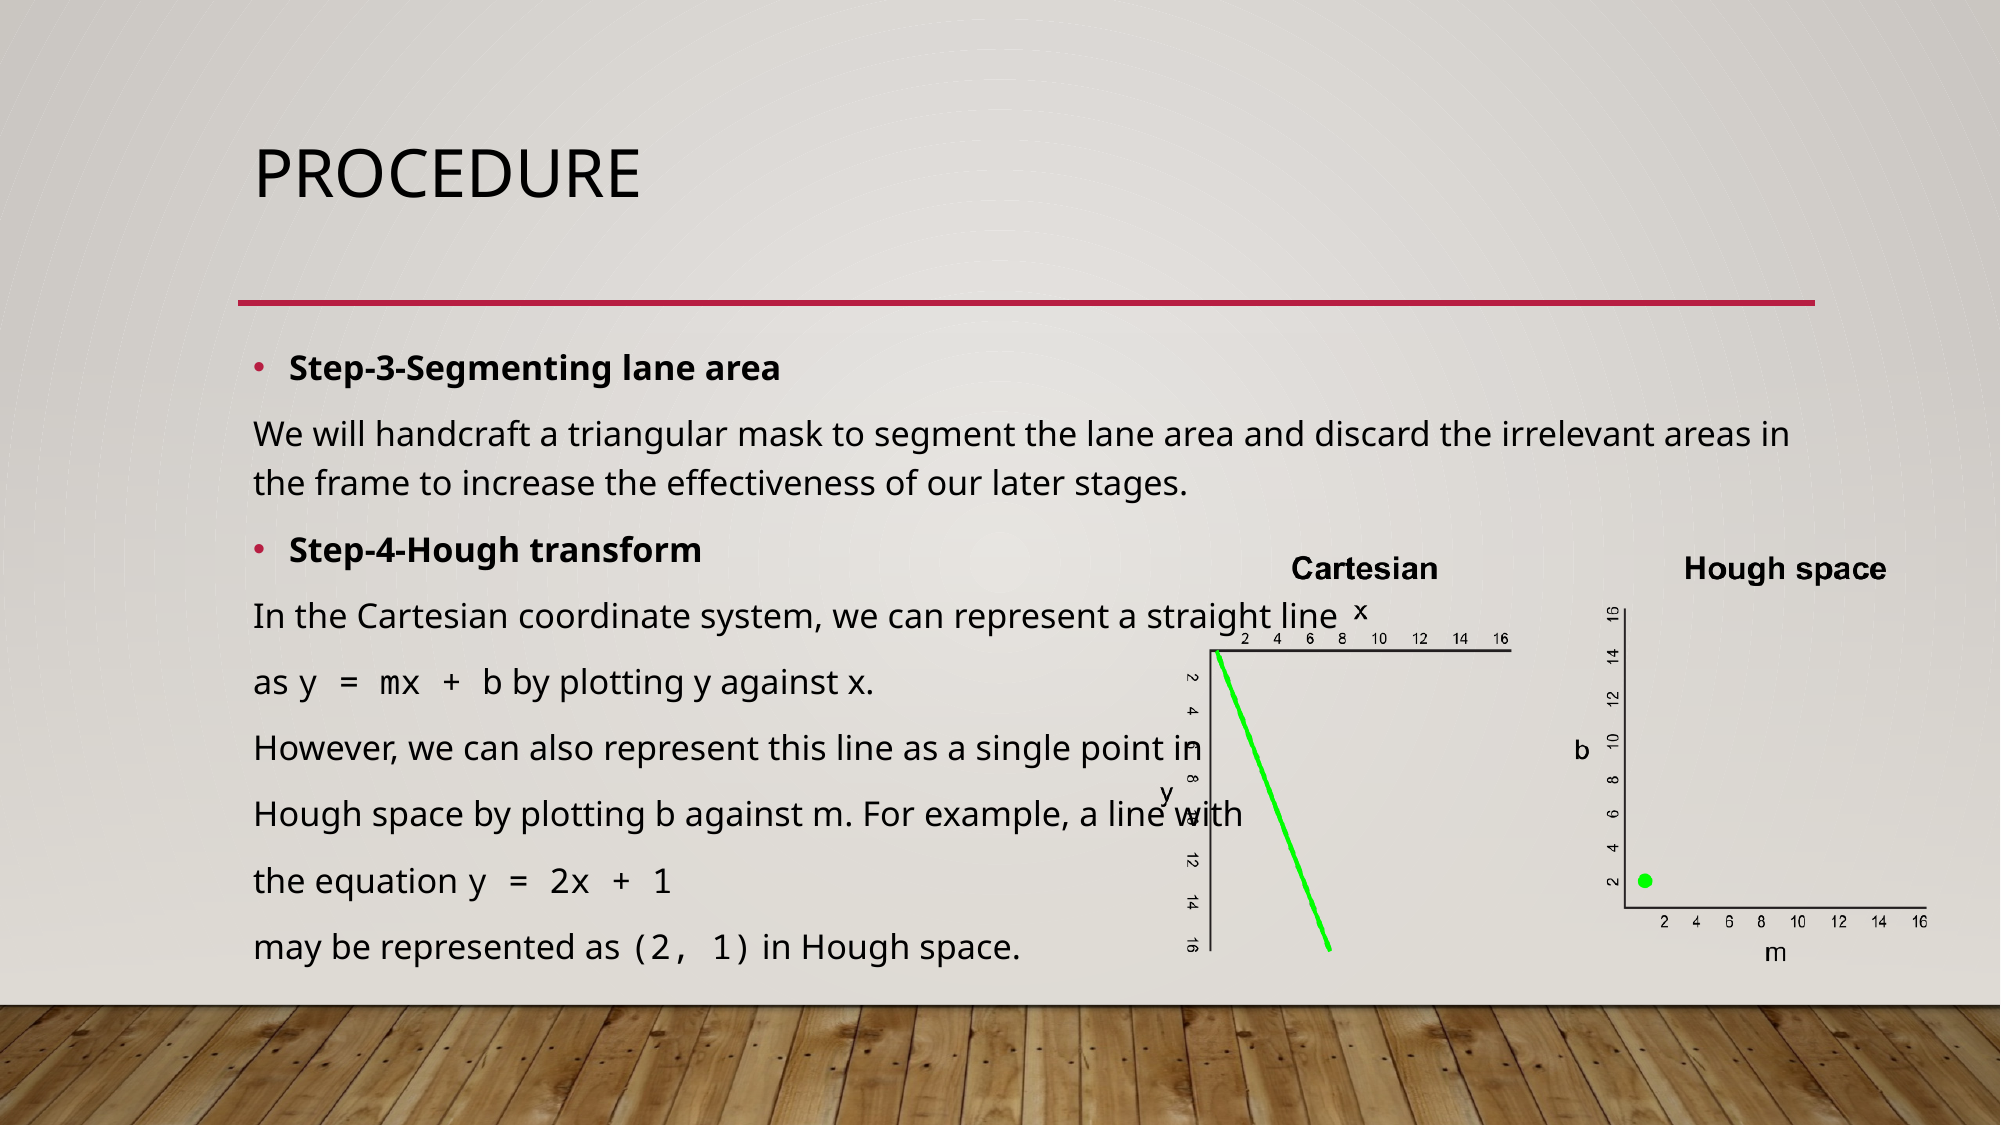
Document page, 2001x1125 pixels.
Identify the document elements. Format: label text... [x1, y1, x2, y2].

picture [1159, 550, 1927, 969]
title pROCEDURE [238, 131, 1814, 305]
picture [0, 1005, 2000, 1125]
list Step-3-Segmenting lane area We will handcraft a triangular mask to segment the lane area and discard the irrelevant areas in the frame to increase the effectiveness of our later stages. Step-4-Hough transform In the Cartesian coordinate system, we can represent a straight line as y = mx + b by plotting y against x. However, we can also represent this line as a single point in Hough space by plotting b against m. For example, a line with the equation y = 2x + 1 may be represented as (2, 1) in Hough space. [238, 330, 1814, 975]
